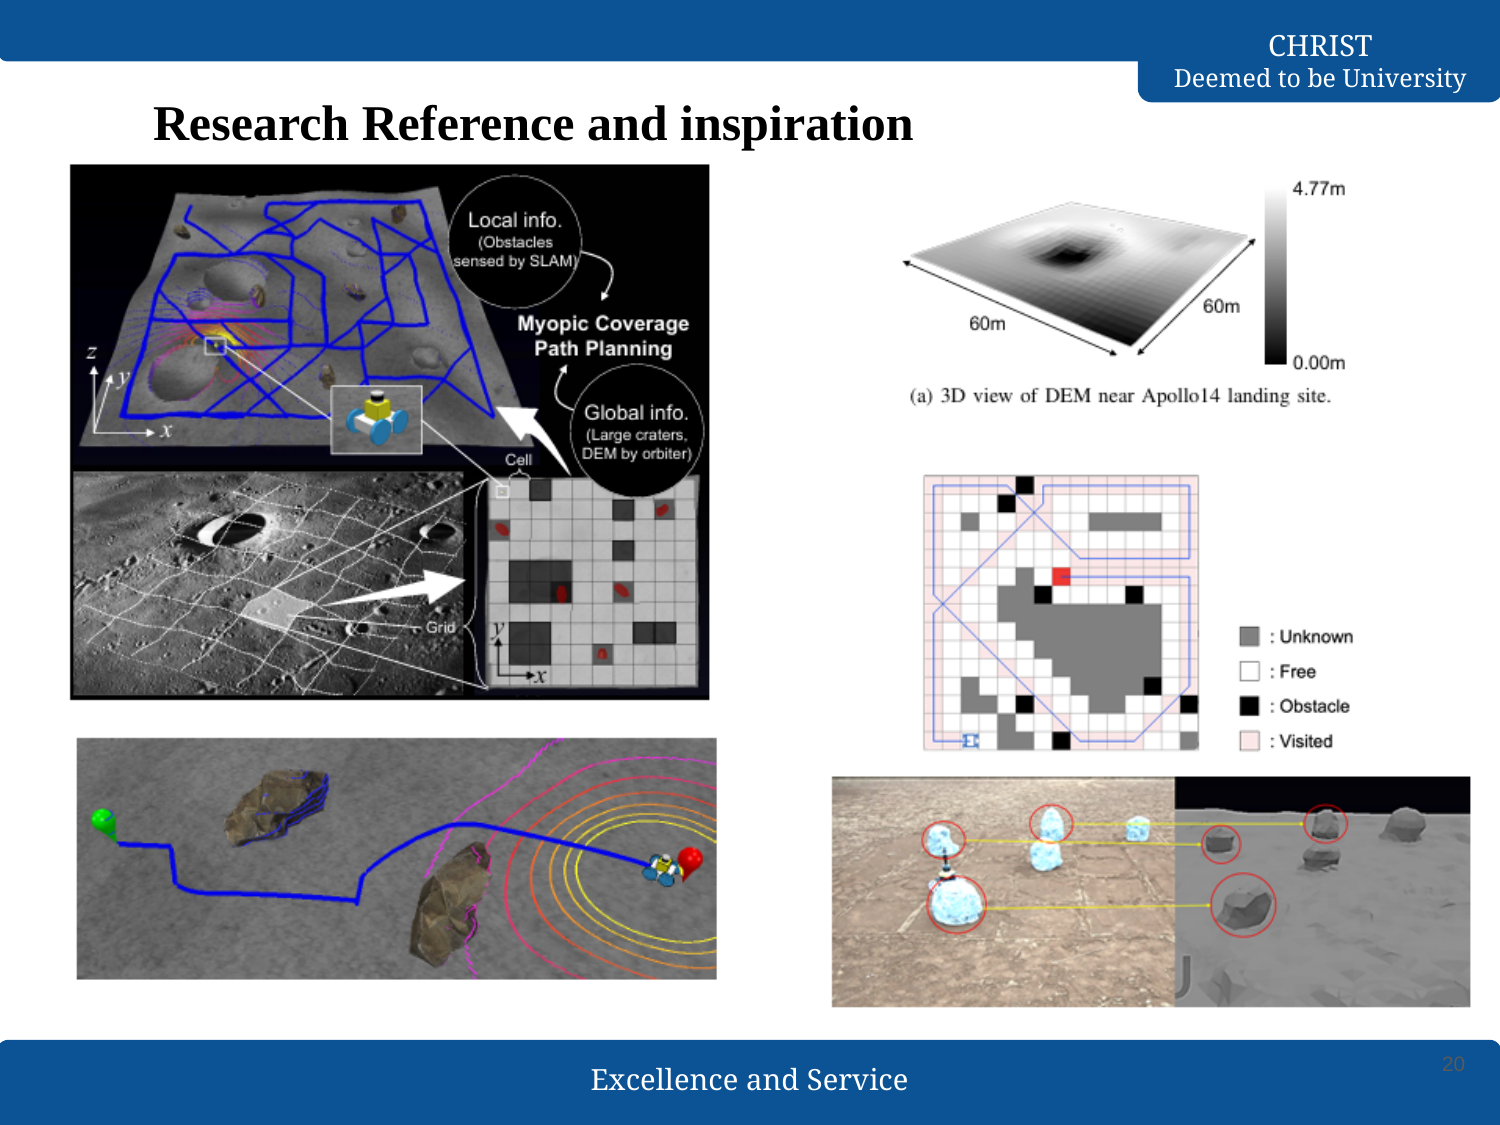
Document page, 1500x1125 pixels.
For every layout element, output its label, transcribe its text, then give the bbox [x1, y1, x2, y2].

picture [62, 721, 753, 994]
picture [61, 160, 719, 705]
picture [806, 120, 1481, 1021]
slide_number 20 [1389, 1028, 1480, 1106]
text_box Research Reference and inspiration [138, 82, 1132, 158]
